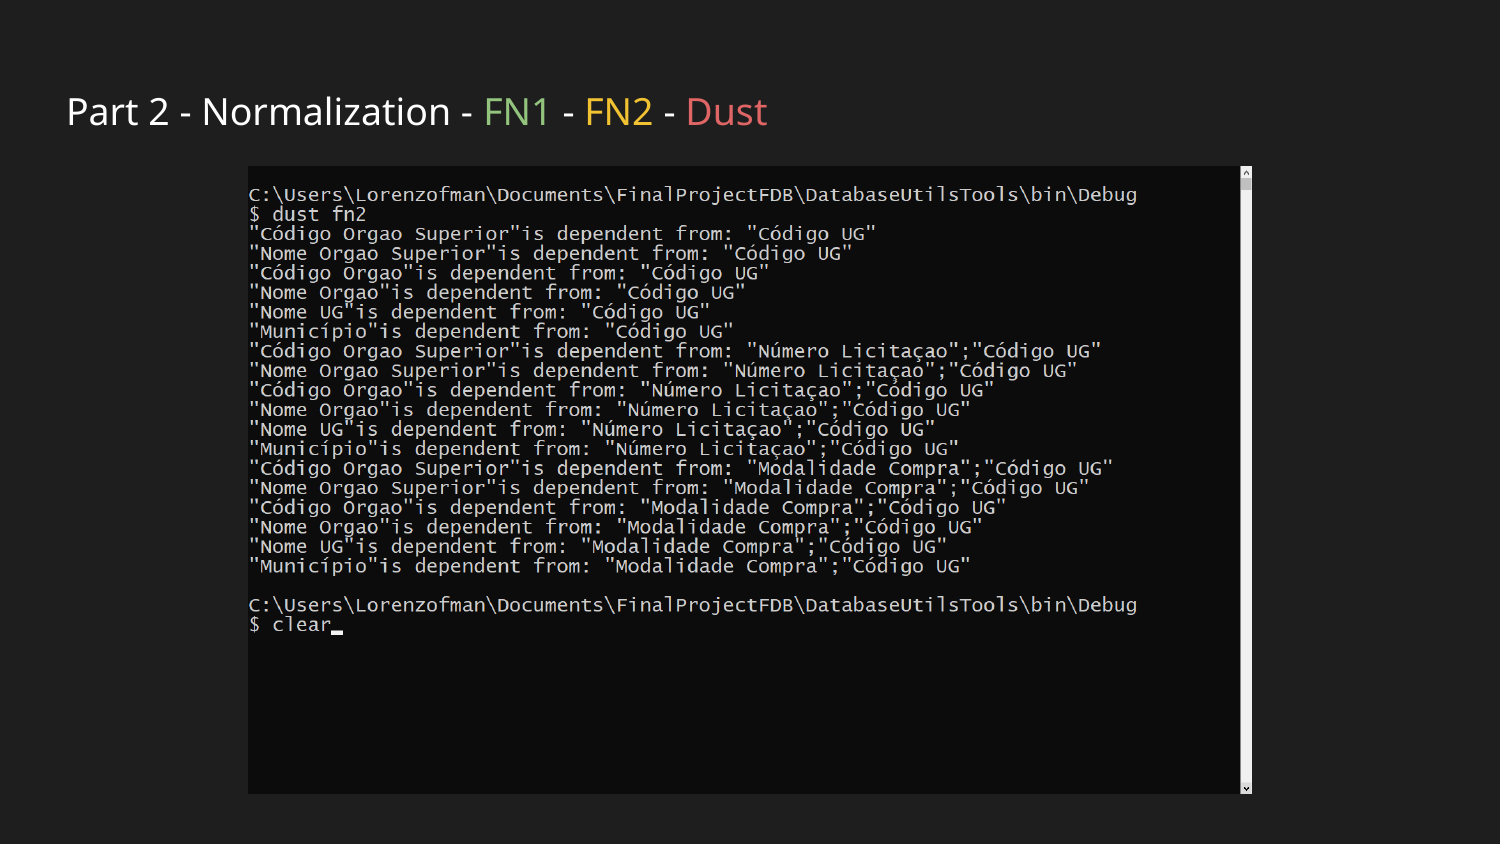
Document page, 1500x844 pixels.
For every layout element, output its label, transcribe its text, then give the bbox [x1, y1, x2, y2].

title Part 2 - Normalization - FN1 - FN2 - Dust [51, 72, 1449, 167]
picture [248, 166, 1252, 794]
